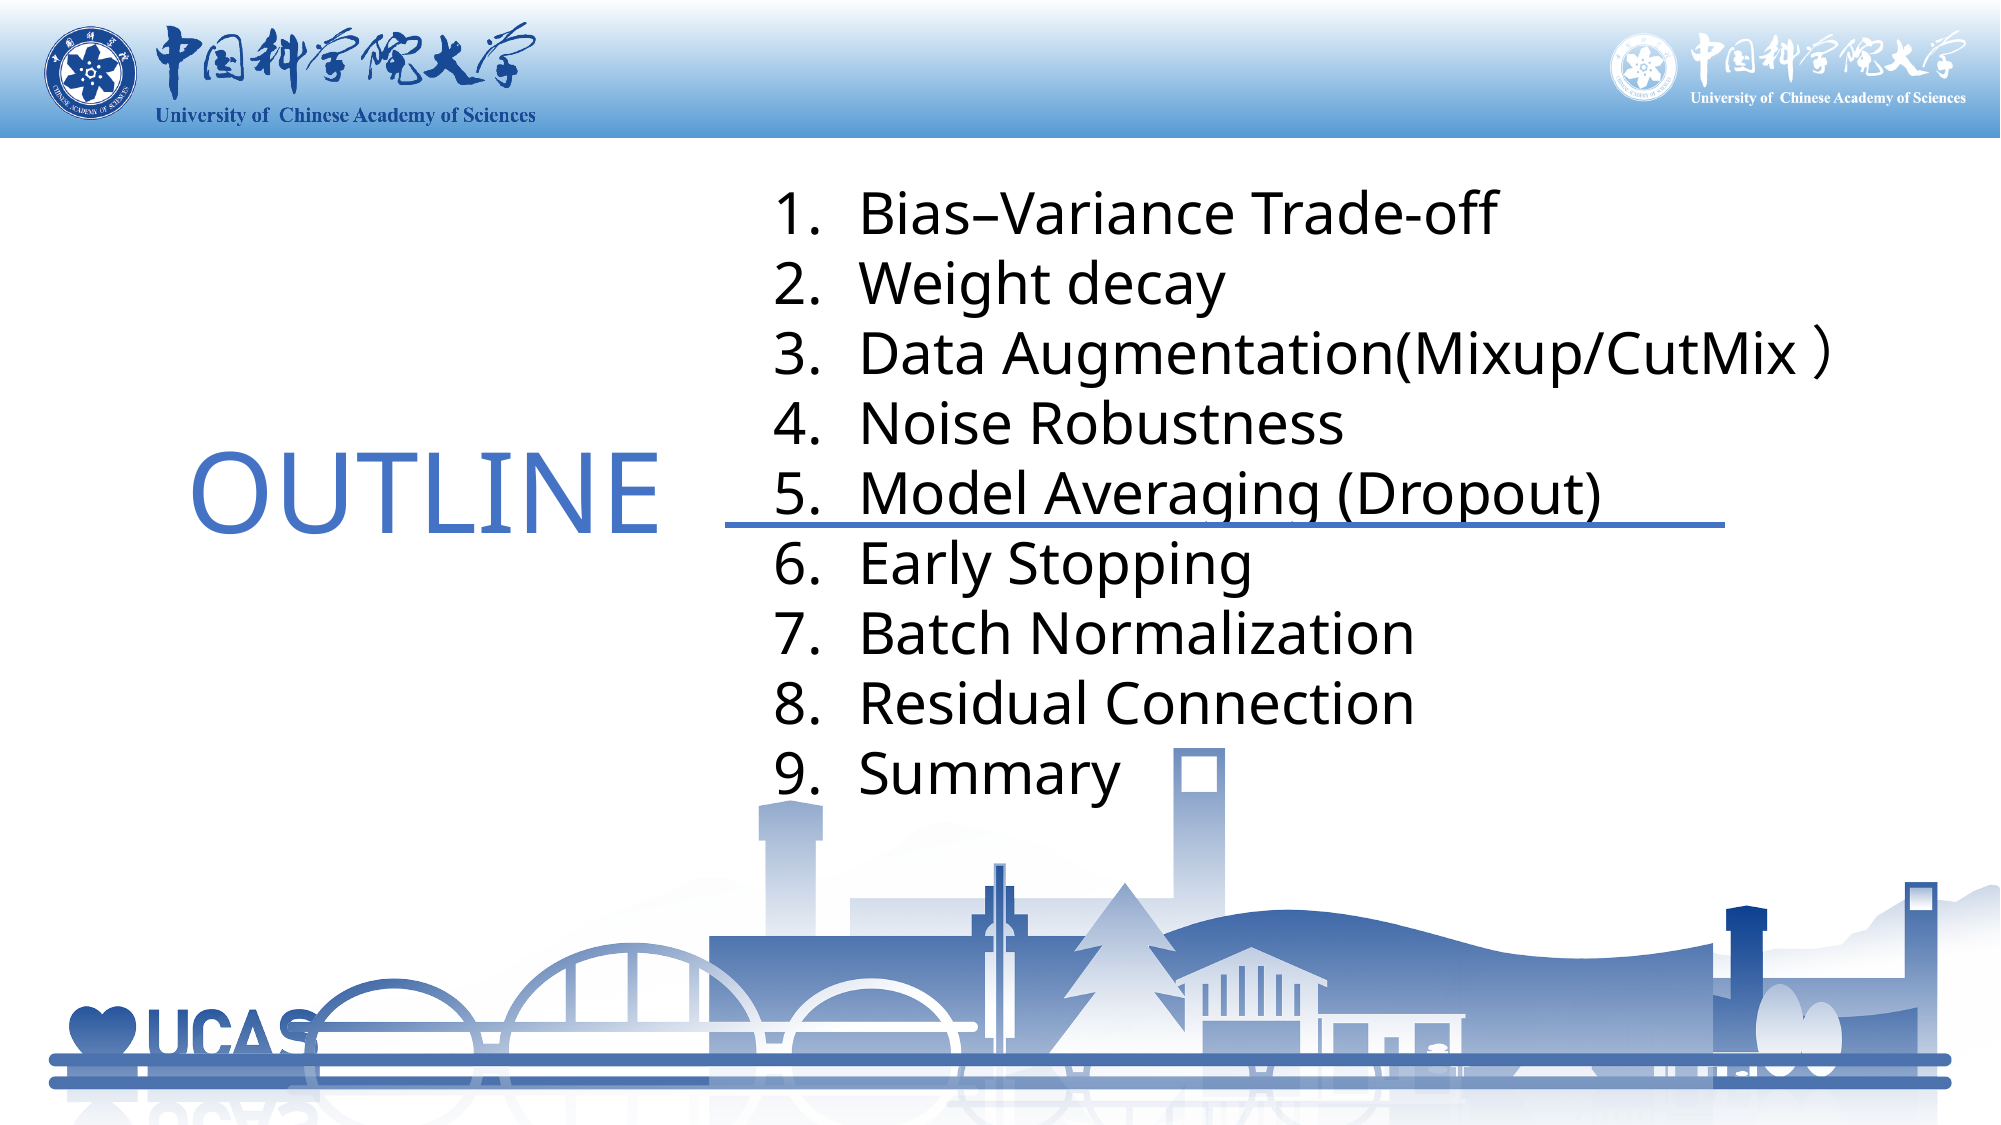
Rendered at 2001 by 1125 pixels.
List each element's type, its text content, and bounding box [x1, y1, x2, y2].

picture [1610, 30, 1966, 106]
text_box Bias–Variance Trade-off Weight decay Data Augmentation(Mixup/CutMix） Noise Robustness Model Averaging (Dropout) Early Stopping Batch Normalization Residual Connection Summary [758, 169, 2000, 748]
picture [0, 748, 2000, 1125]
picture [44, 22, 536, 126]
text_box OUTLINE [171, 413, 680, 564]
